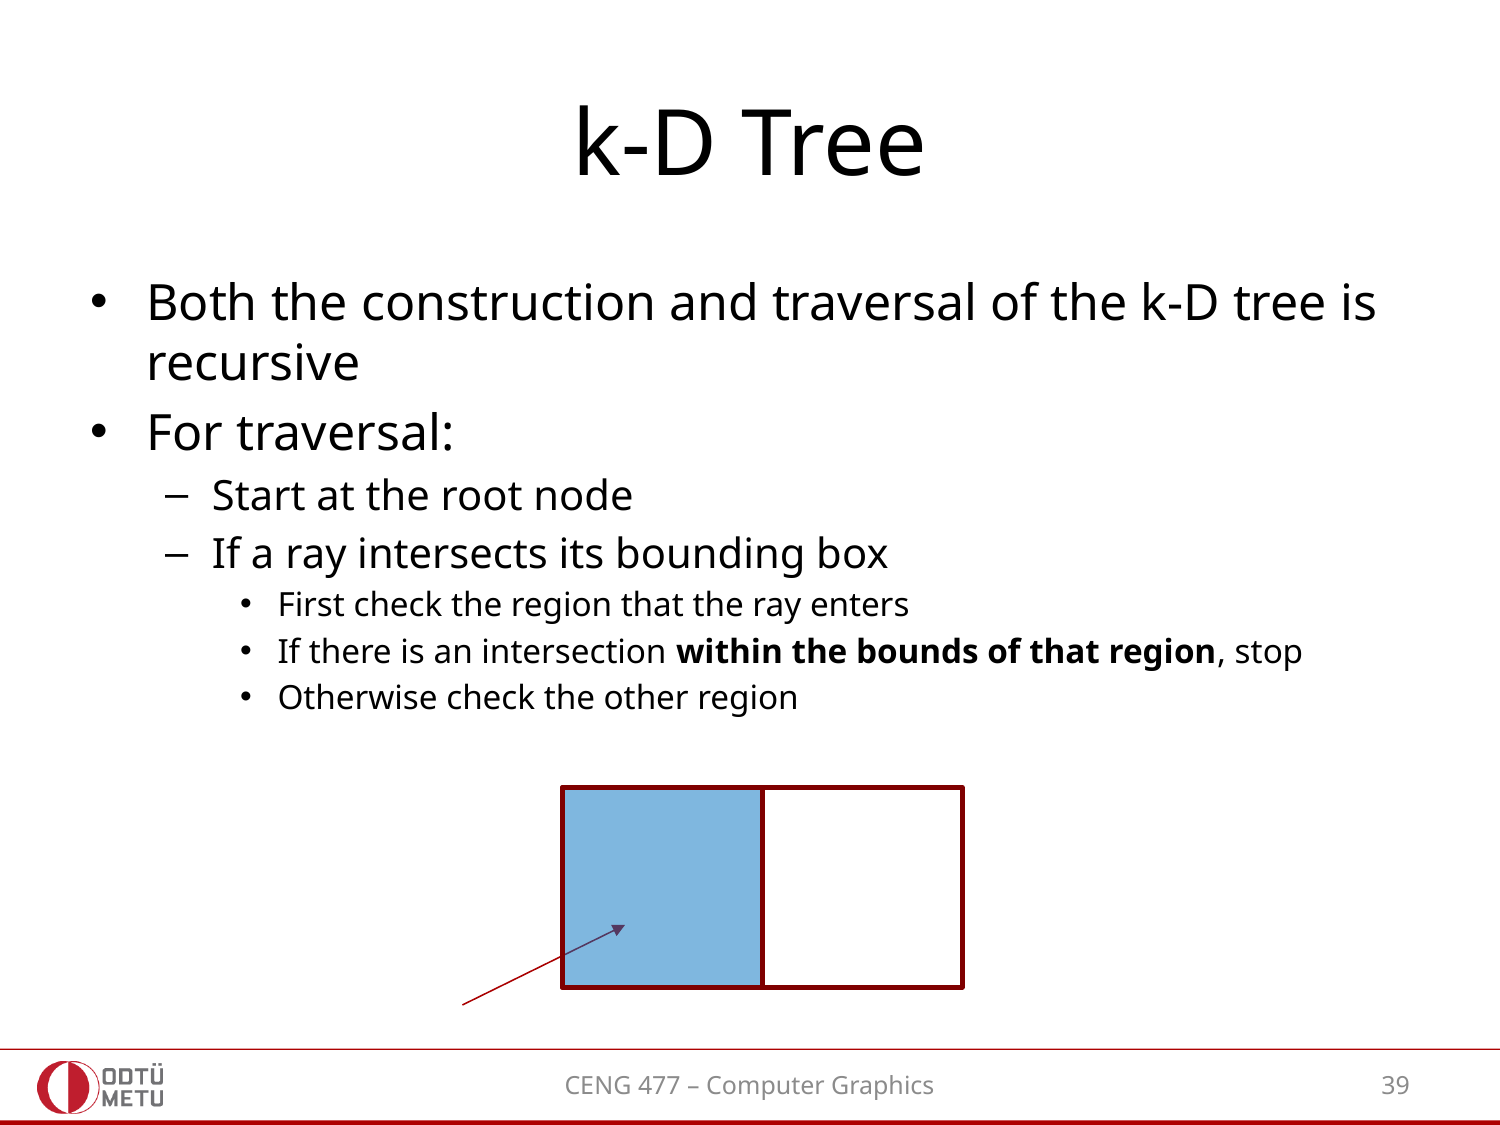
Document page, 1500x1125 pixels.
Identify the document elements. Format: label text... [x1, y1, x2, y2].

footer CENG 477 – Computer Graphics [512, 1056, 988, 1117]
title k-D Tree [75, 45, 1425, 233]
picture [37, 1061, 163, 1114]
text_box [560, 785, 765, 990]
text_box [462, 924, 626, 1006]
text_box [765, 785, 965, 990]
list Both the construction and traversal of the k-D tree is recursive For traversal: Start at the root node If a ray intersects its bounding box First check the region that the ray enters If there is an intersection within the bounds of that region, stop Otherwise check the other region [75, 262, 1425, 1005]
slide_number 39 [1074, 1056, 1425, 1117]
